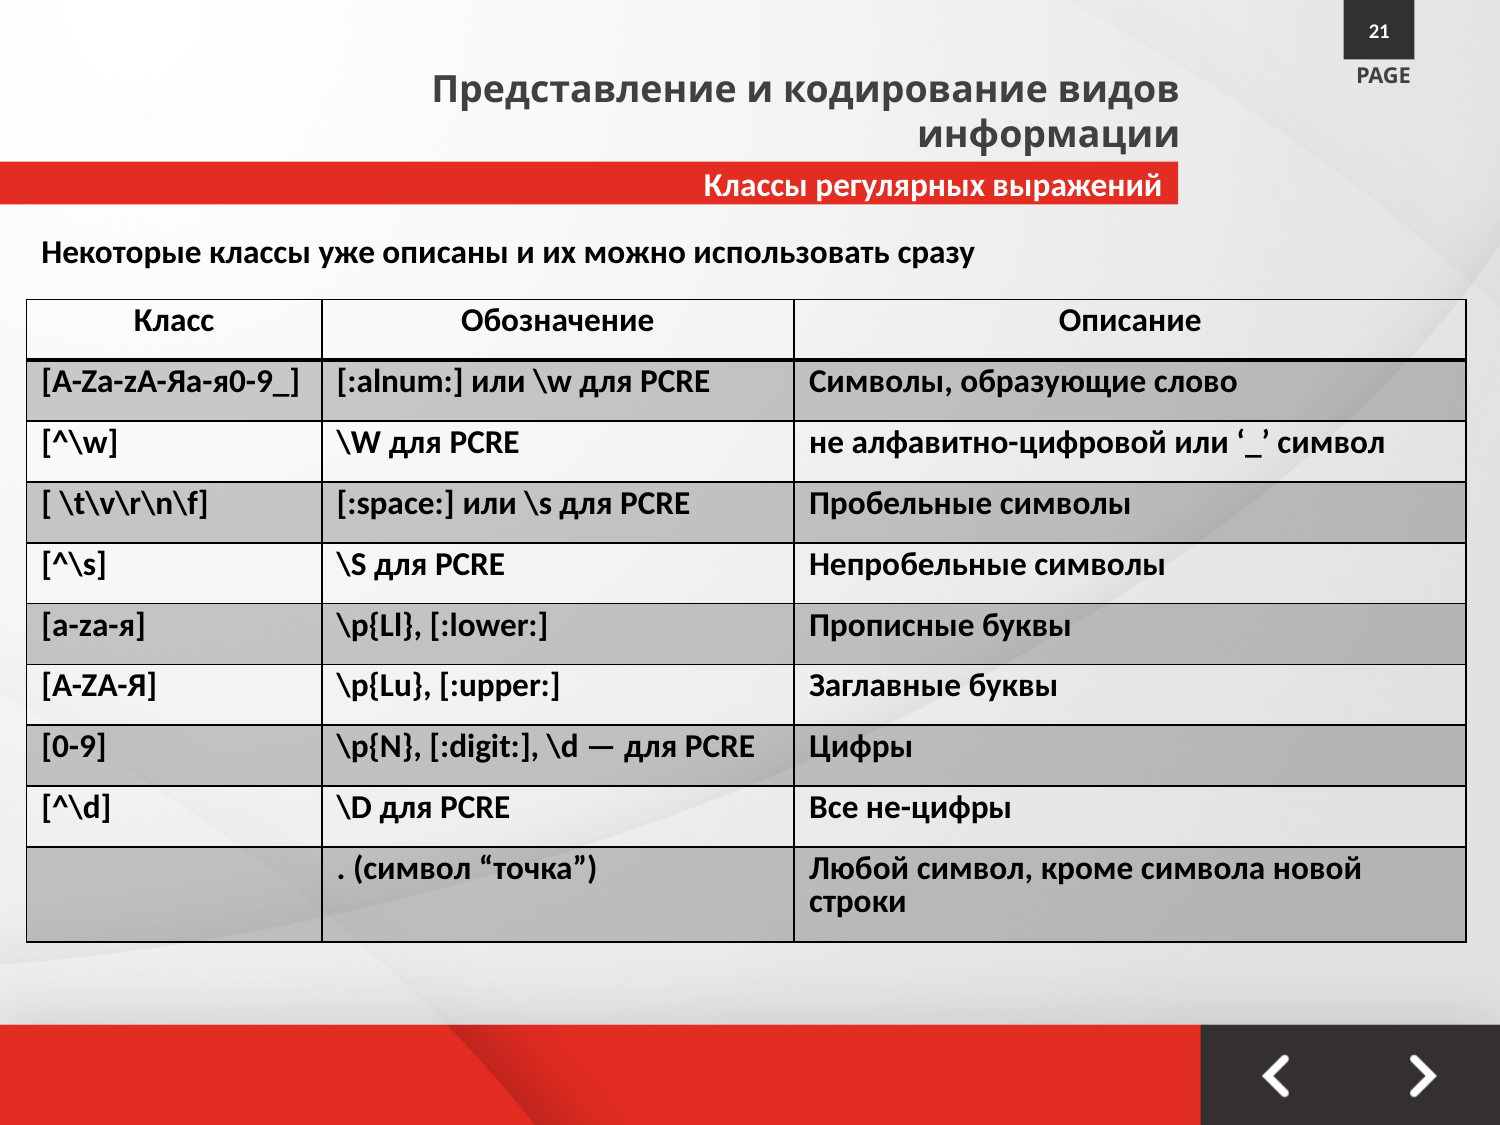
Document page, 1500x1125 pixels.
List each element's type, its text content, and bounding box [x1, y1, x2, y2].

table_cell Все не-цифры [795, 787, 1465, 846]
table_cell Пробельные символы [795, 483, 1465, 542]
table_cell [a-zа-я] [27, 604, 321, 664]
table_cell Прописные буквы [795, 604, 1465, 664]
table_cell \p{Lu}, [:upper:] [323, 665, 793, 724]
table_cell [0-9] [27, 726, 321, 785]
table_cell \p{Ll}, [:lower:] [323, 604, 793, 664]
table_cell \S для PCRE [323, 544, 793, 603]
table_cell Цифры [795, 726, 1465, 785]
table_header Обозначение [323, 300, 793, 358]
table_cell Символы, образующие слово [795, 362, 1465, 420]
text_box Представление и кодирование видов информации [171, 57, 1196, 163]
picture [0, 0, 1500, 1125]
table_cell Непробельные символы [795, 544, 1465, 603]
text_box 21 [1342, 0, 1417, 61]
table_cell Заглавные буквы [795, 665, 1465, 724]
table_cell [A-ZА-Я] [27, 665, 321, 724]
table_cell \W для PCRE [323, 422, 793, 481]
table_header Класс [27, 300, 321, 358]
table_cell \D для PCRE [323, 787, 793, 846]
table_cell [ \t\v\r\n\f] [27, 483, 321, 542]
table_cell [^\s] [27, 544, 321, 603]
table_cell . (символ “точка”) [323, 848, 793, 941]
subtitle Классы регулярных выражений [0, 161, 1179, 205]
table_cell [27, 848, 321, 941]
table_cell не алфавитно-цифровой или ‘_’ символ [795, 422, 1465, 481]
table_cell [:space:] или \s для PCRE [323, 483, 793, 542]
table_cell [^\w] [27, 422, 321, 481]
table_cell [:alnum:] или \w для PCRE [323, 362, 793, 420]
table_cell Любой символ, кроме символа новой строки [795, 848, 1465, 941]
table_header Описание [795, 300, 1465, 358]
table_cell \p{N}, [:digit:], \d — для PCRE [323, 726, 793, 785]
table_cell [^\d] [27, 787, 321, 846]
table_cell [A-Za-zА-Яа-я0-9_] [27, 362, 321, 420]
text_box PAGE [1341, 54, 1426, 96]
text_box Некоторые классы уже описаны и их можно использовать сразу [26, 222, 1467, 299]
